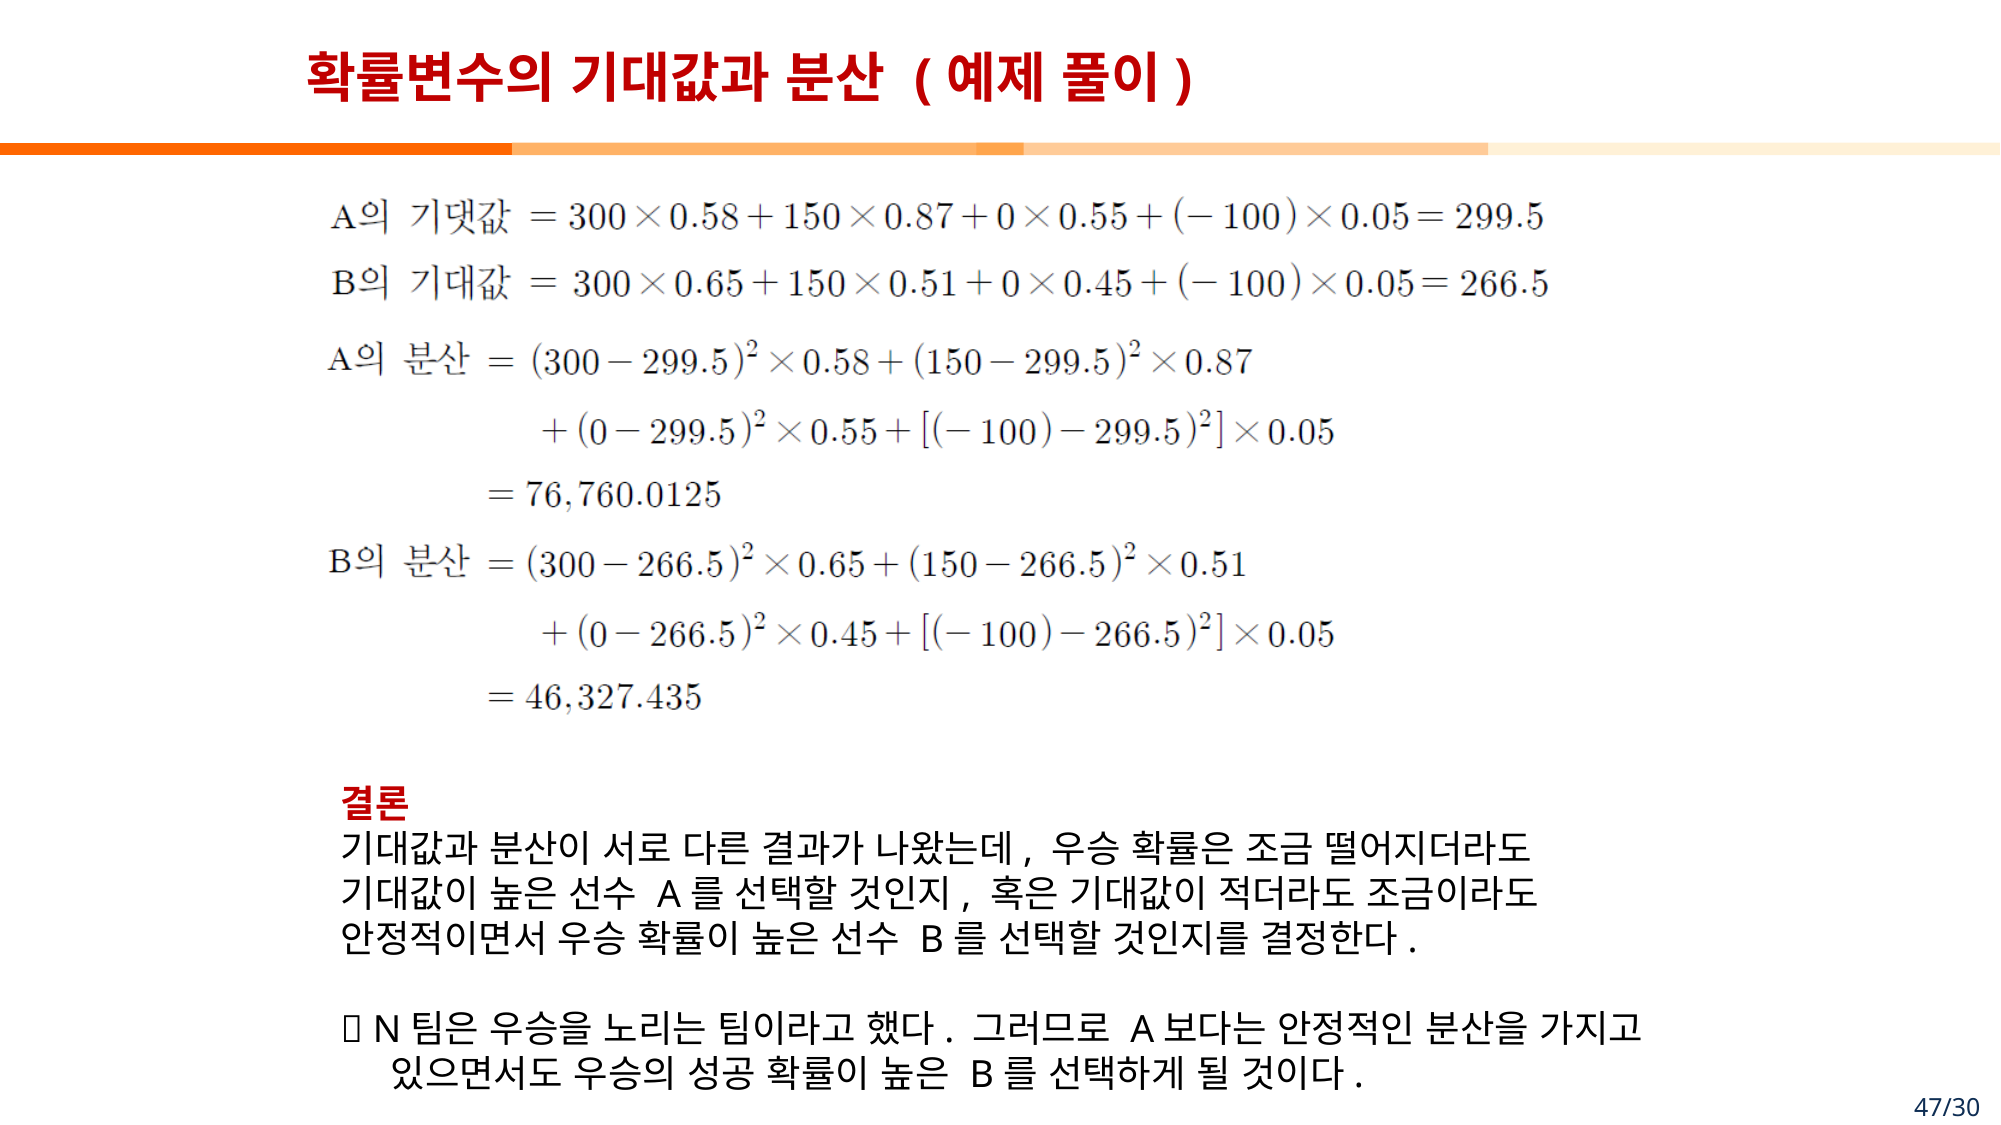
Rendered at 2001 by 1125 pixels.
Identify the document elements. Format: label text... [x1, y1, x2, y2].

title 확률변수의 기대값과 분산 (예제 풀이) [291, 31, 1532, 122]
picture [326, 196, 1553, 304]
picture [326, 335, 1343, 717]
text_box 결론 기대값과 분산이 서로 다른 결과가 나왔는데, 우승 확률은 조금 떨어지더라도 기대값이 높은 선수 A를 선택할 것인지, 혹은 기대값이 적더라도 조금이라도 안정적이면서 우승 확률이 높은 선수 B를 선택할 것인지를 결정한다.  N팀은 우승을 노리는 팀이라고 했다. 그러므로 A보다는 안정적인 분산을 가지고 있으면서도 우승의 성공 확률이 높은 B를 선택하게 될 것이다. [325, 772, 1659, 1103]
